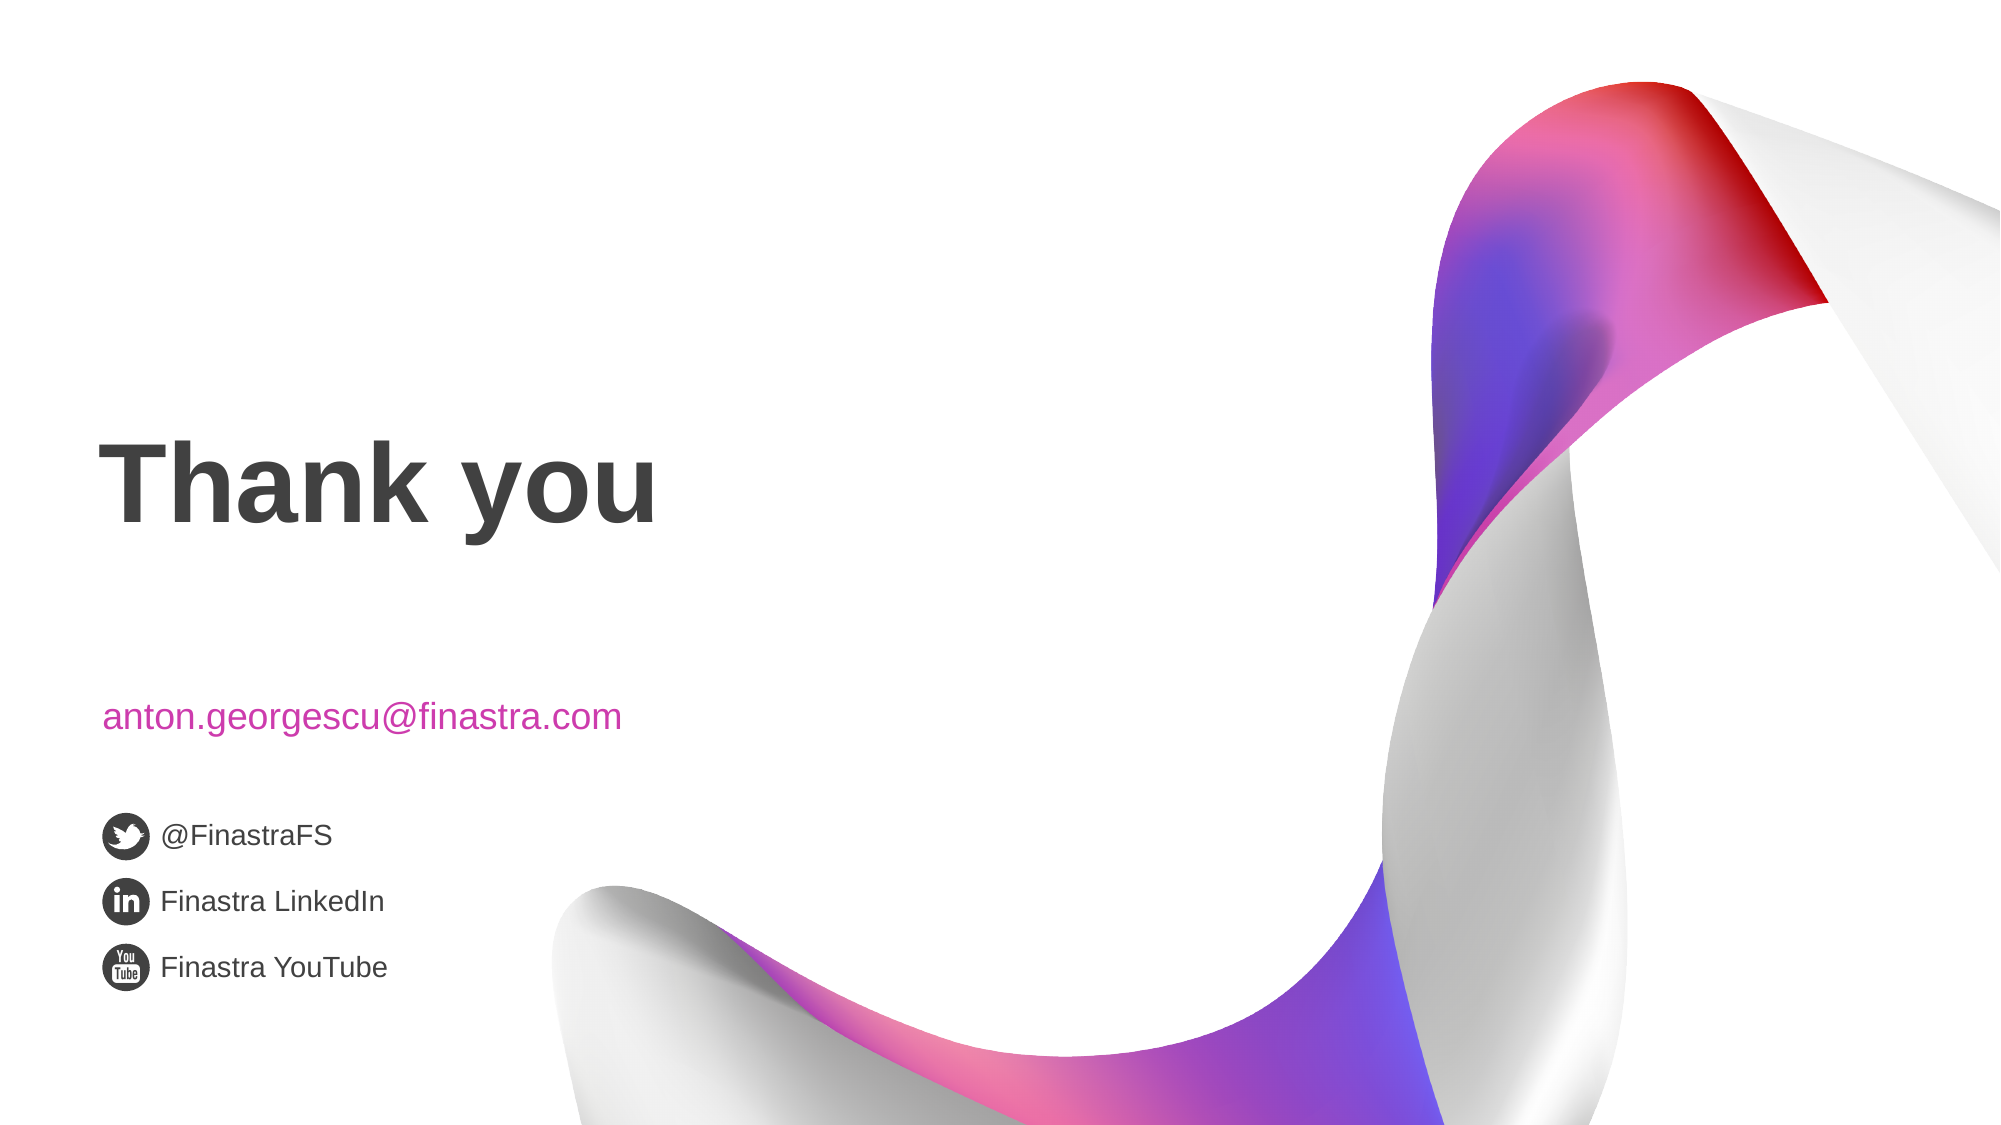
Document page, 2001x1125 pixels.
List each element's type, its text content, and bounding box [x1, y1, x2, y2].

list anton.georgescu@finastra.com [102, 696, 800, 755]
picture [0, 0, 2000, 1125]
title Thank you [98, 296, 797, 545]
